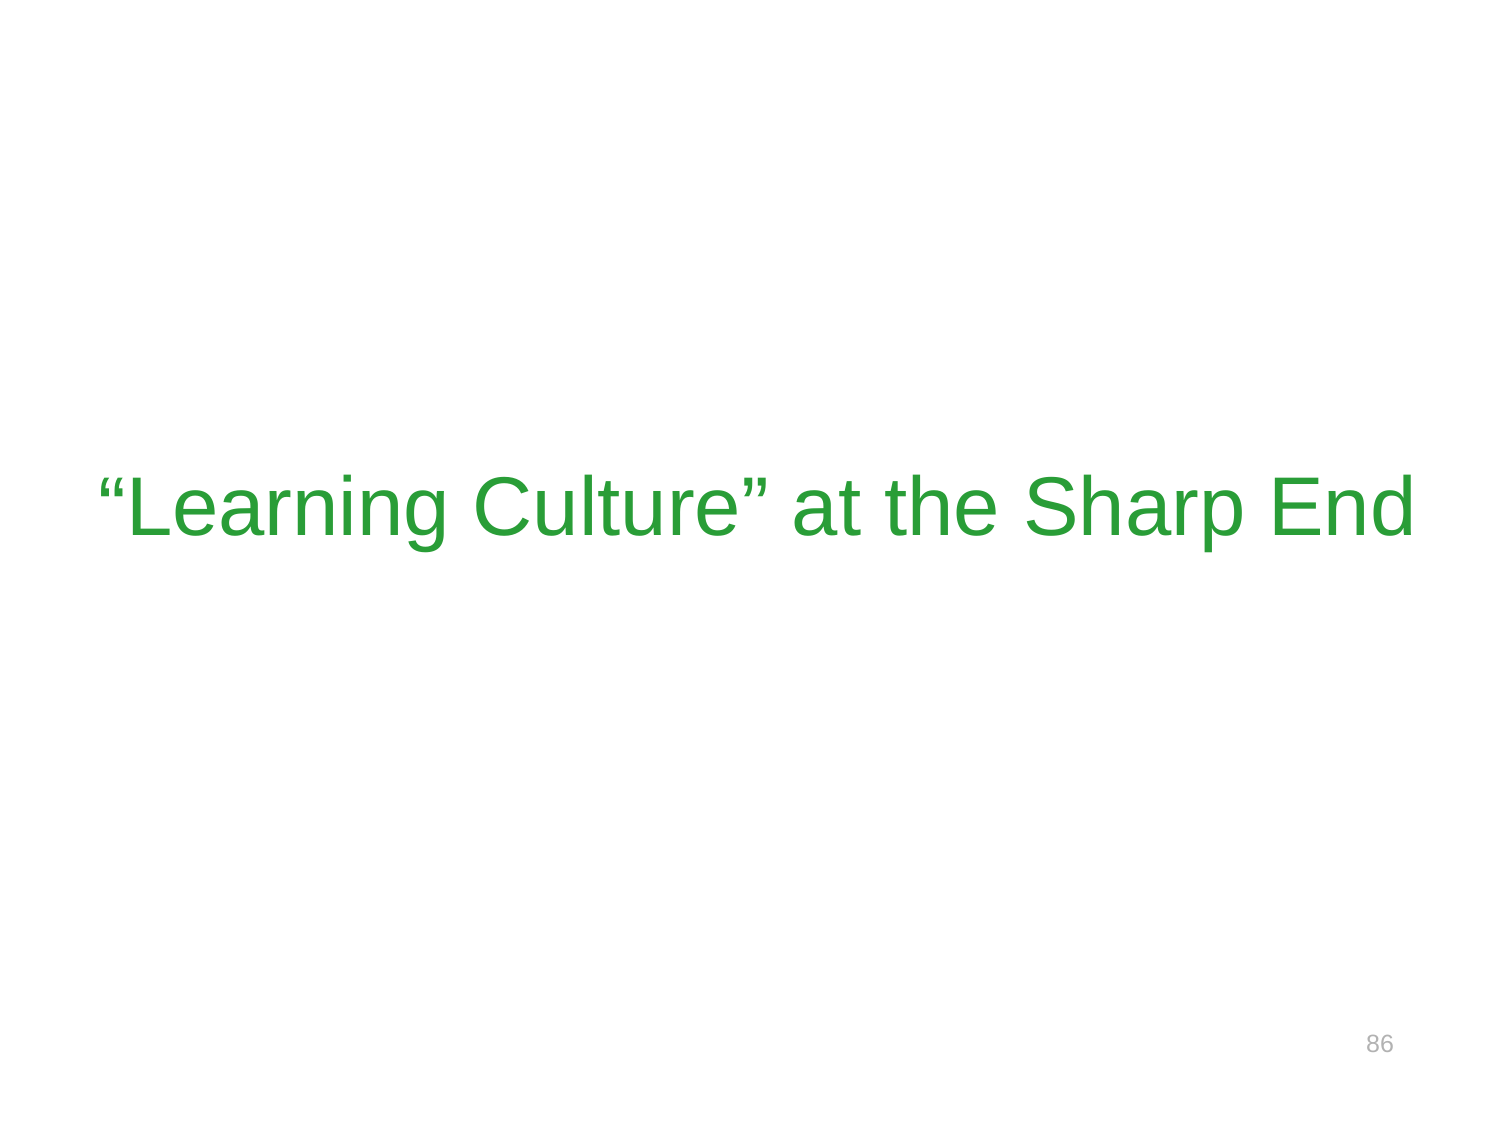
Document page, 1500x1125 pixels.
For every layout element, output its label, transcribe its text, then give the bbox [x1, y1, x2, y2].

footer 86 [934, 1012, 1410, 1073]
title “Learning Culture” at the Sharp End [87, 341, 1479, 663]
